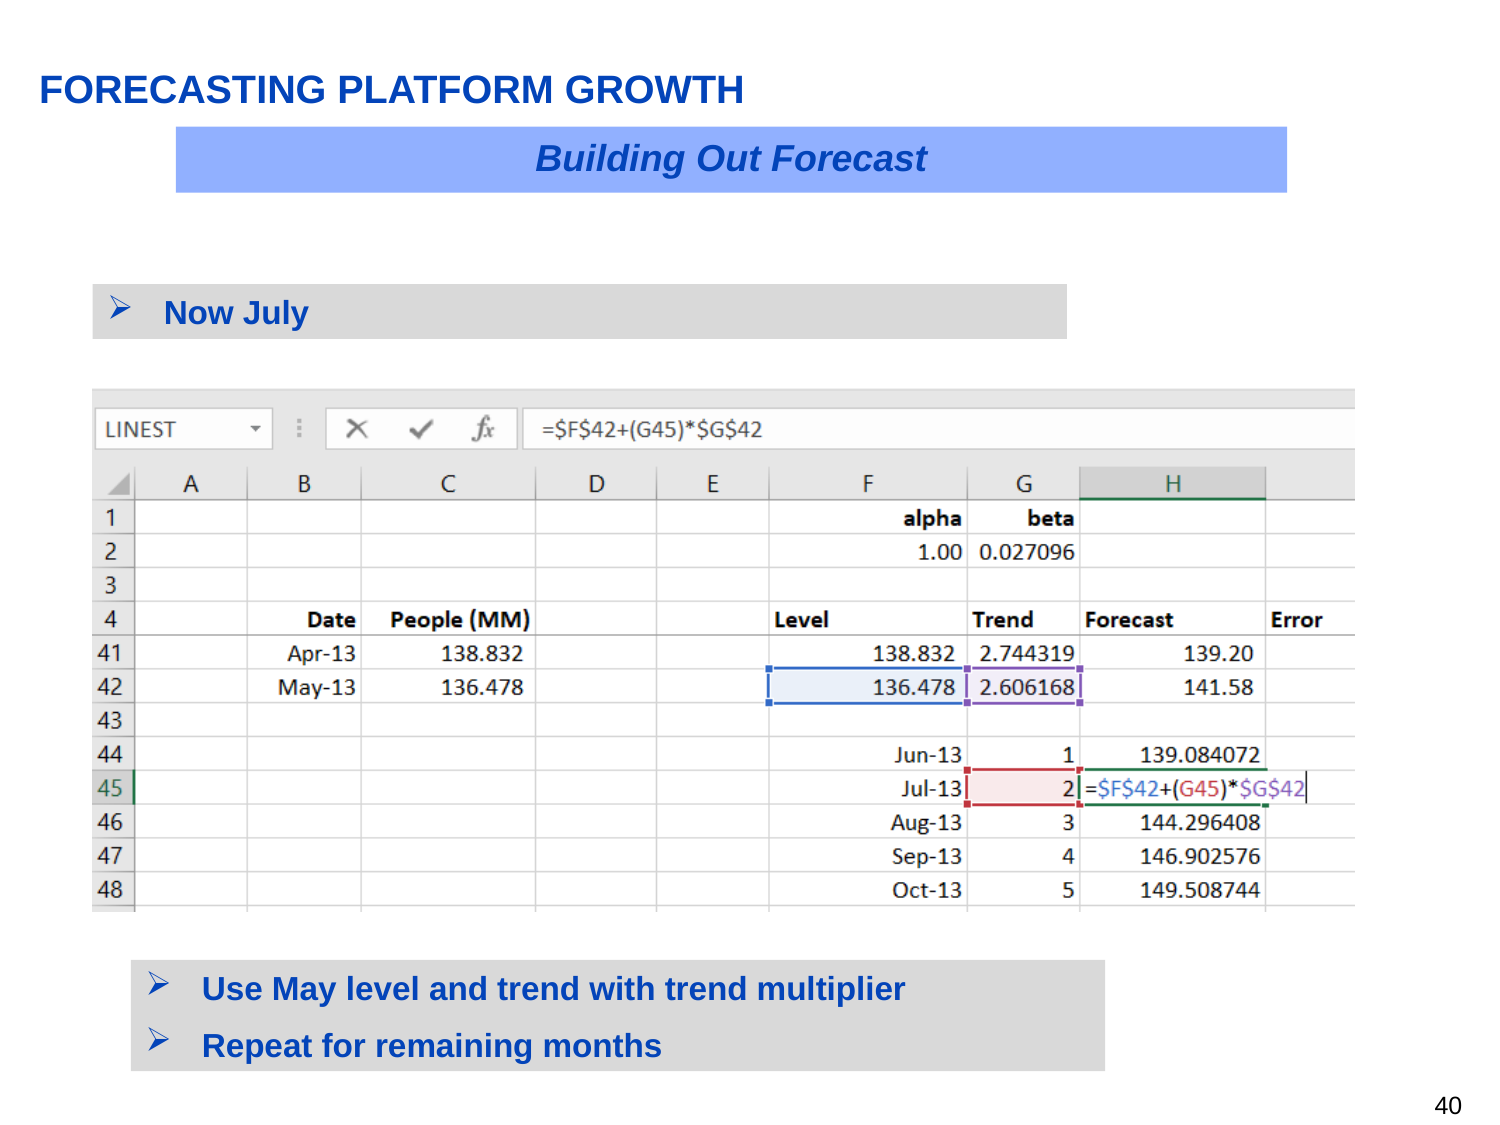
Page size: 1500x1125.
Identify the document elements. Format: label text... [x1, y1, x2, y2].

text_box Use May level and trend with trend multiplier Repeat for remaining months [130, 959, 1106, 1072]
text_box Building Out Forecast [175, 126, 1288, 193]
slide_number 39 [1149, 1089, 1463, 1121]
text_box Now July [92, 284, 1067, 339]
title FORECASTING PLATFORM GROWTH [38, 63, 1482, 112]
picture [92, 388, 1356, 912]
